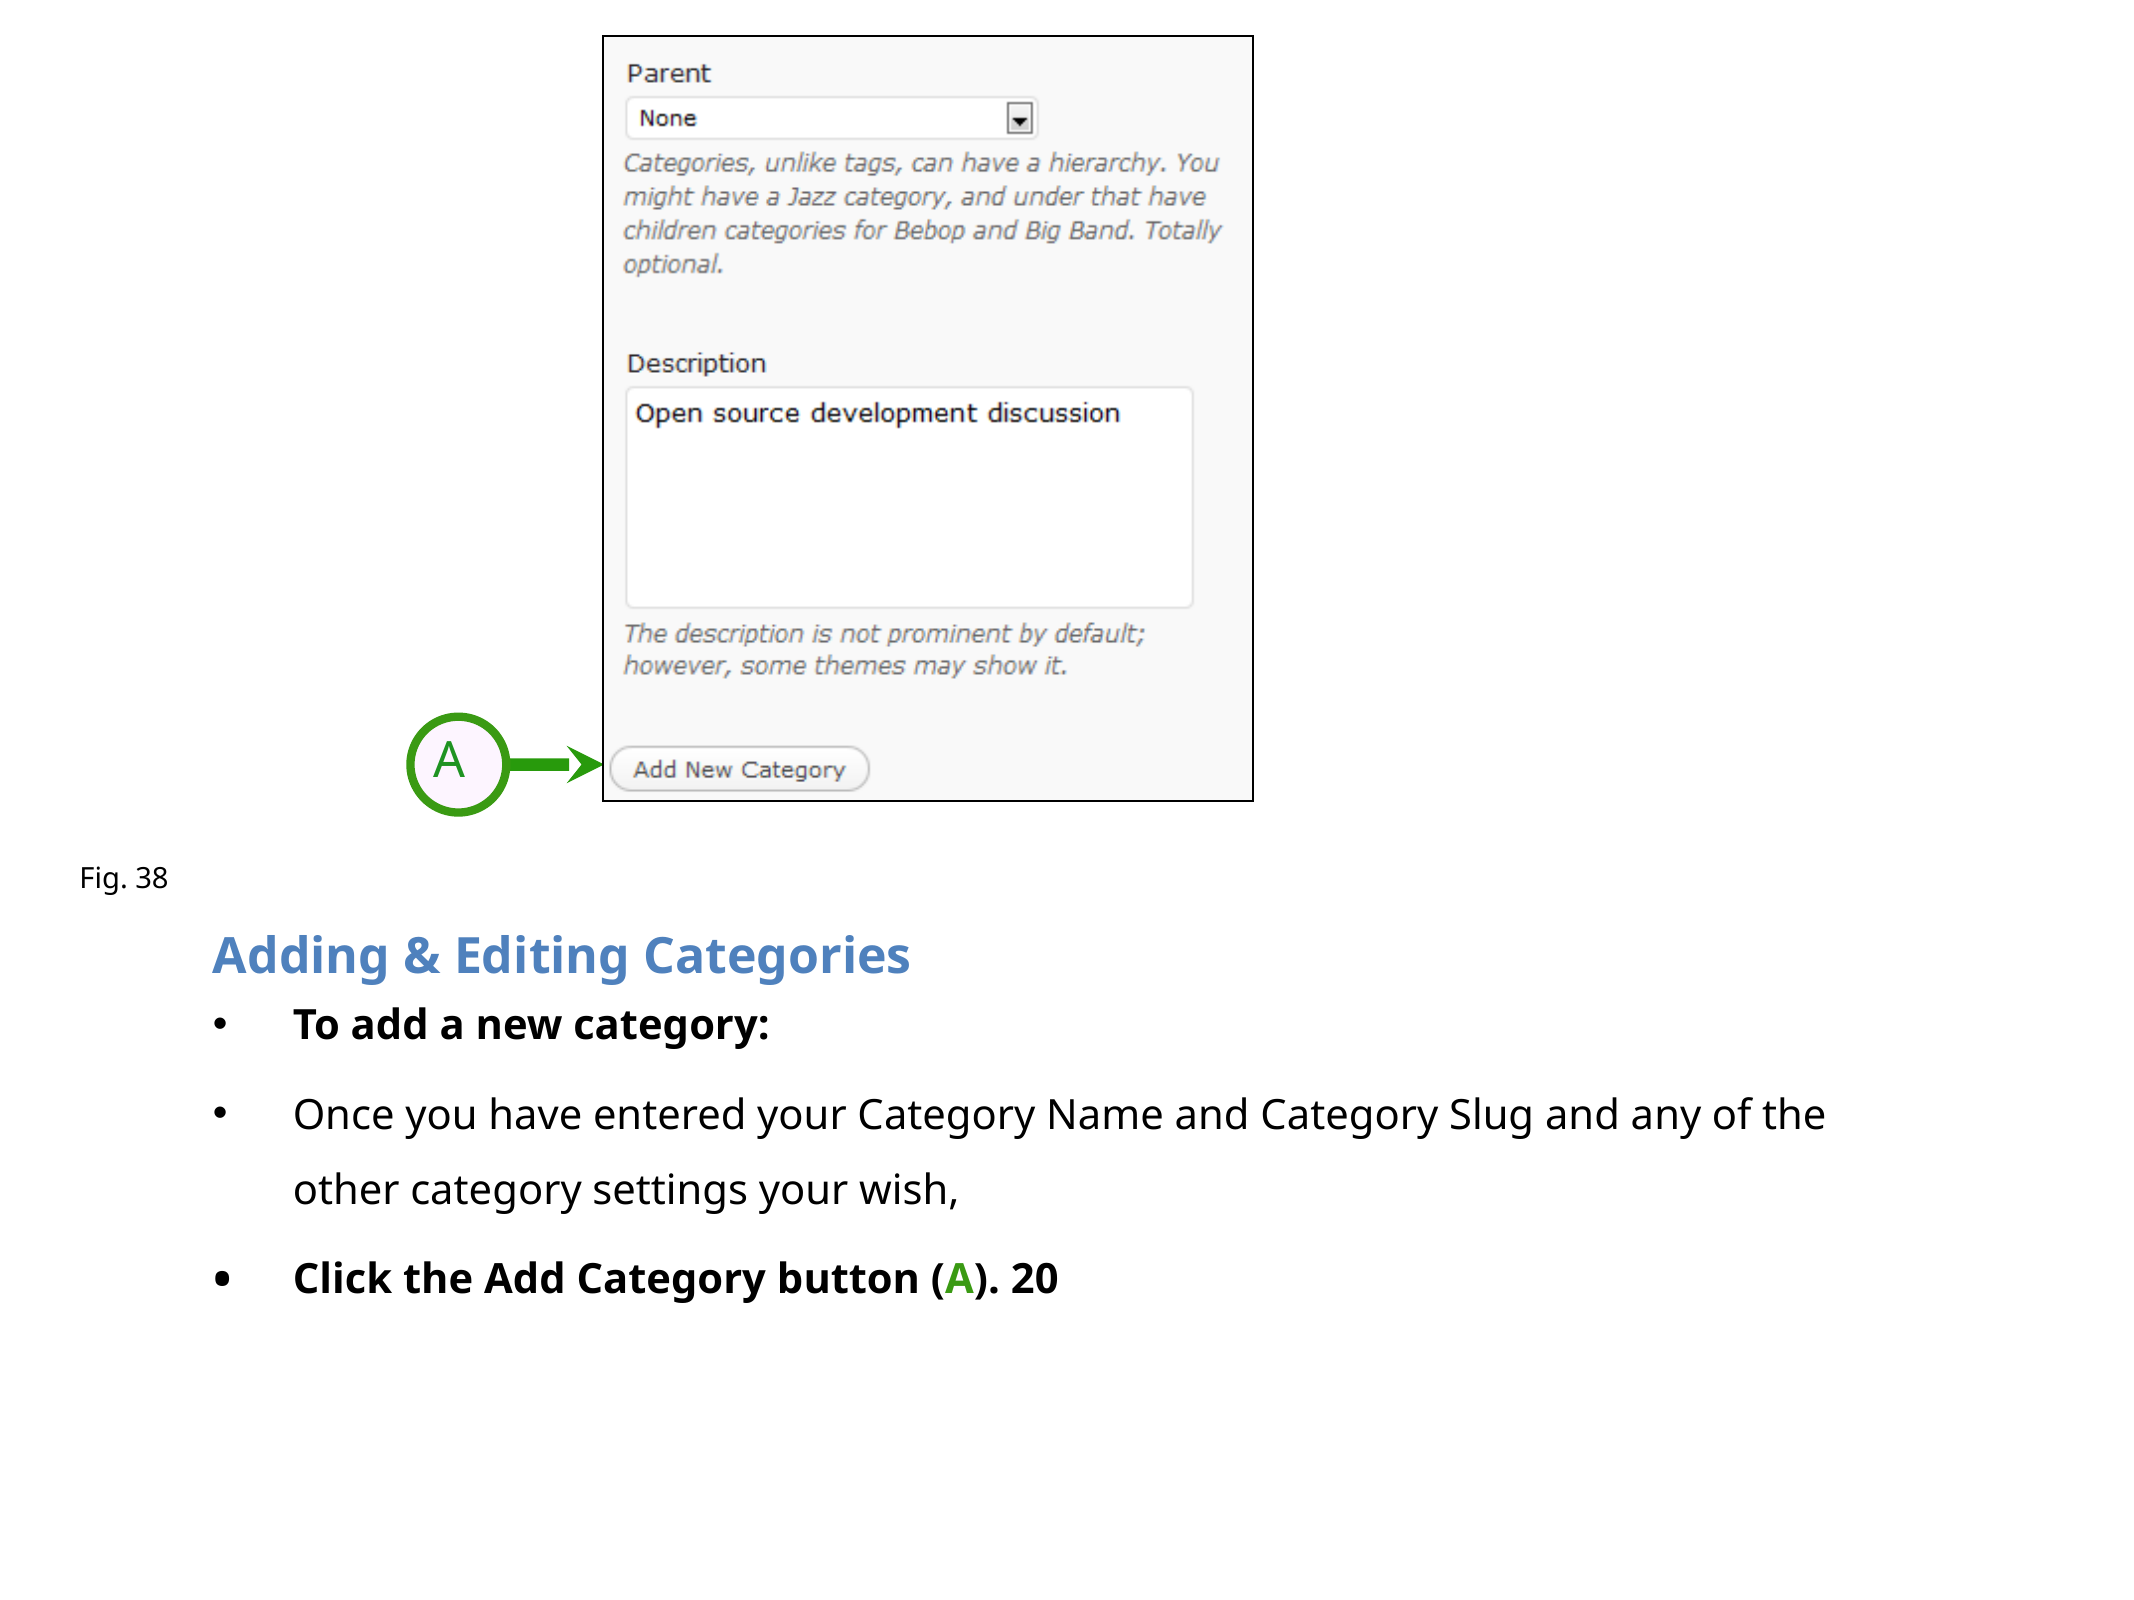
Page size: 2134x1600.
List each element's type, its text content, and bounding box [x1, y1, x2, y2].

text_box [410, 716, 605, 813]
list Adding & Editing Categories To add a new category: Once you have entered your Category Name and Category Slug and any of the other category settings your wish, Click the Add Category button (A). 20 [191, 912, 1909, 1373]
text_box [603, 37, 1252, 801]
text_box Fig. 38 [79, 859, 169, 895]
